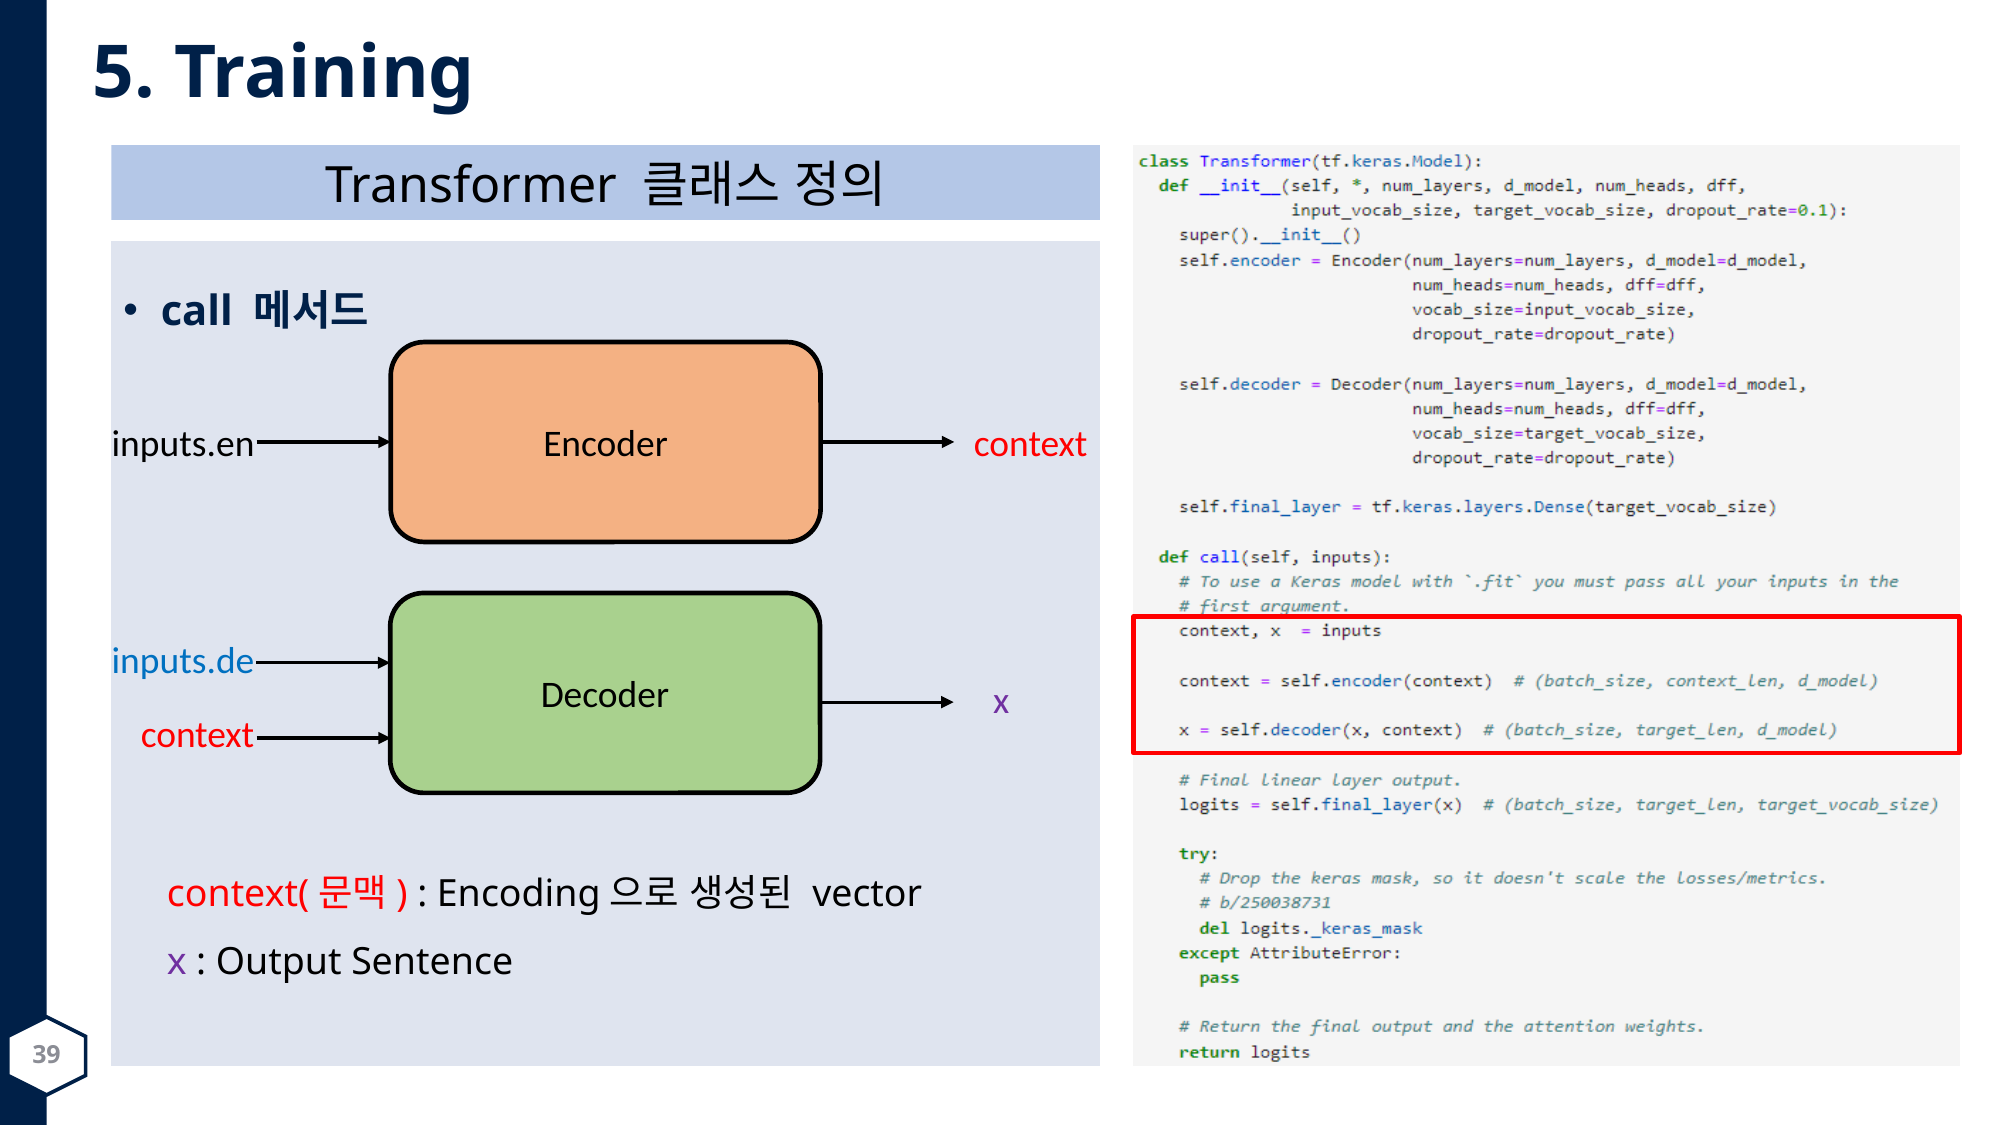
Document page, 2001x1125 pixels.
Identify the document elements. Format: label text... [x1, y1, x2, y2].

slide_number 39 [15, 1024, 78, 1088]
picture [1133, 145, 1960, 1066]
text_box context(문맥) : Encoding으로 생성된 vector x : Output Sentence [152, 839, 954, 1080]
text_box context [126, 702, 301, 762]
text_box Encoder [389, 341, 822, 543]
text_box inputs.en [96, 411, 272, 506]
text_box Transformer 클래스 정의 [111, 145, 1100, 220]
text_box Decoder [389, 591, 822, 794]
text_box context [959, 411, 1133, 472]
title 5. Training [77, 0, 1803, 183]
text_box inputs.de [96, 629, 325, 689]
text_box x [978, 668, 1133, 729]
list call 메서드 [111, 241, 1100, 1066]
